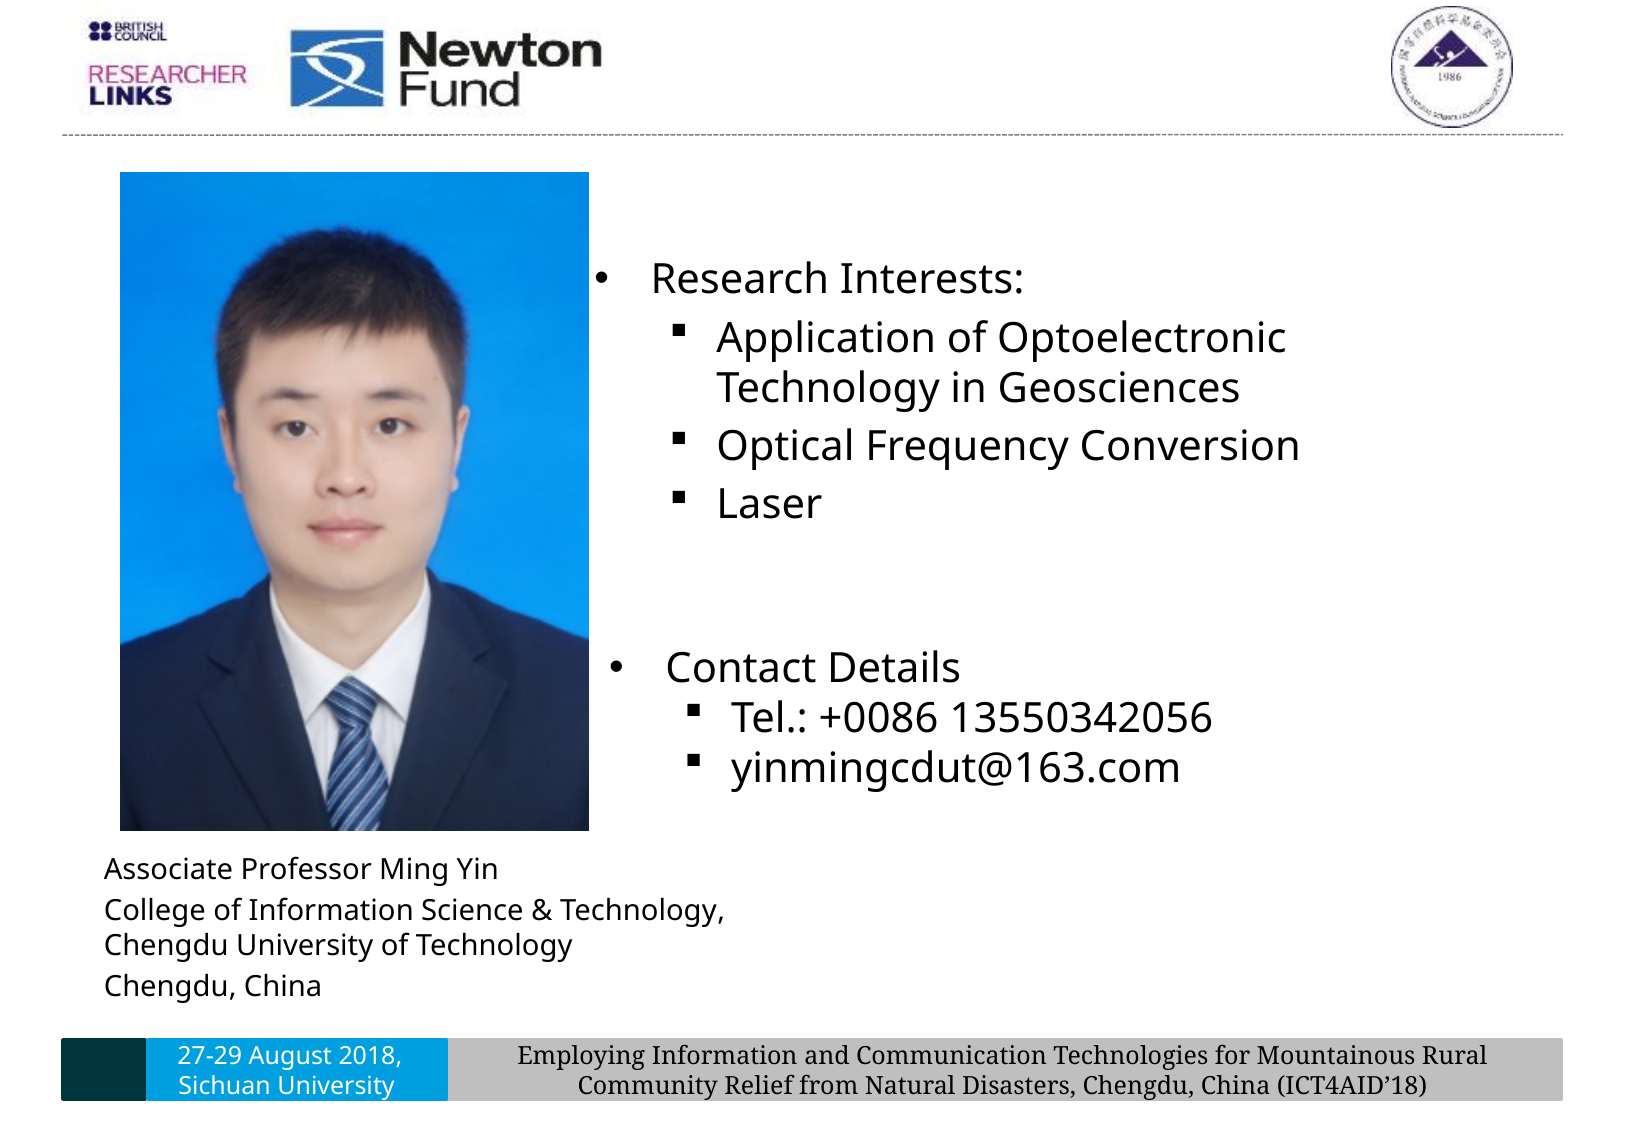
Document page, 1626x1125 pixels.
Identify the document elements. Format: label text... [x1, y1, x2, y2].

footer Employing Information and Communication Technologies for Mountainous Rural Community Relief from Natural Disasters, Chengdu, China (ICT4AID’18) [447, 1039, 1561, 1100]
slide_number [148, 1039, 447, 1100]
picture [120, 172, 589, 832]
picture [275, 16, 617, 124]
list Research Interests: Application of Optoelectronic Technology in Geosciences Optical Frequency Conversion Laser [594, 252, 1405, 633]
picture [1391, 6, 1513, 128]
list Associate Professor Ming Yin College of Information Science & Technology, Chengdu University of Technology Chengdu, China [103, 850, 742, 1017]
picture [67, 3, 269, 124]
text_box Contact Details Tel.: +0086 13550342056 yinmingcdut@163.com [594, 633, 1504, 899]
